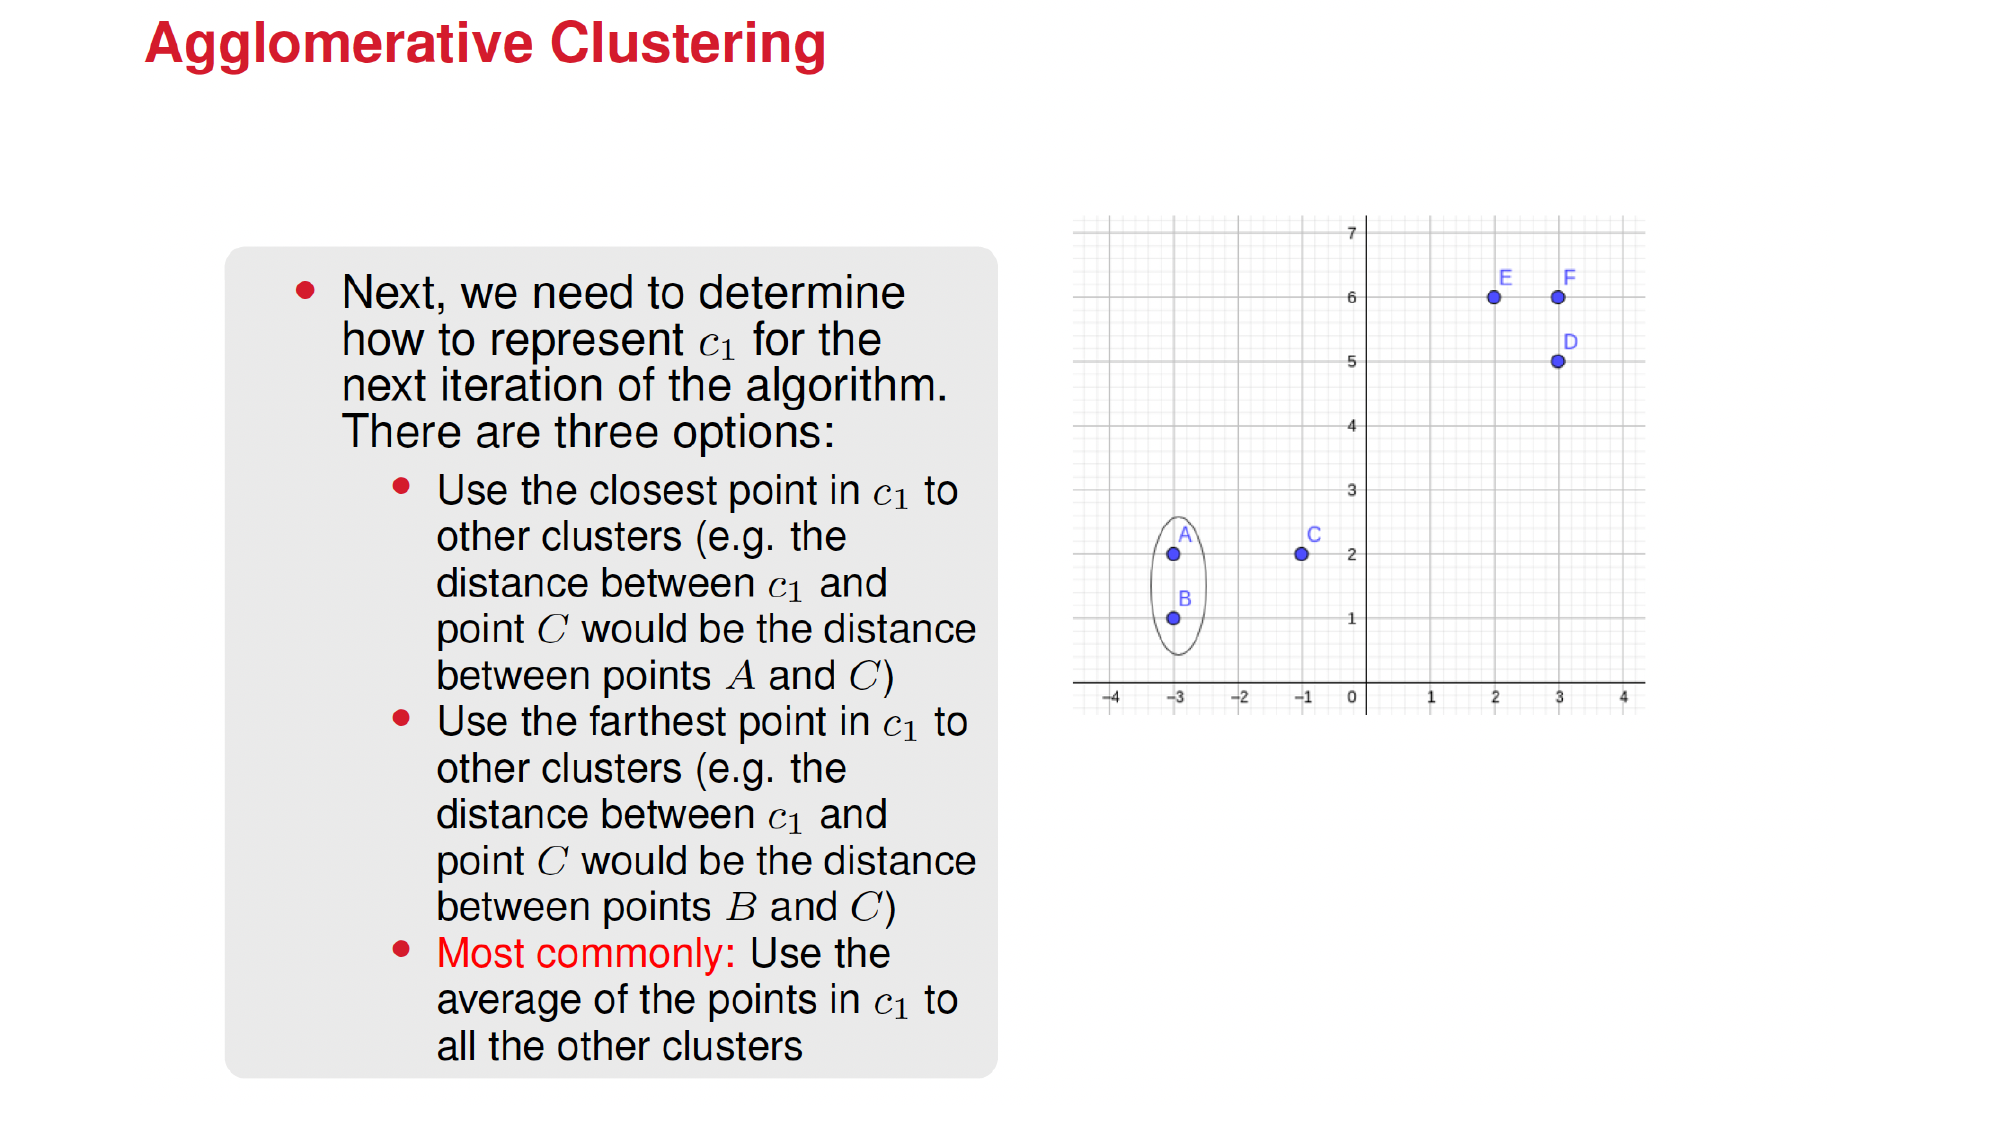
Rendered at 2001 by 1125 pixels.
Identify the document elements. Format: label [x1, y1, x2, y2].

picture [133, 0, 1836, 1105]
